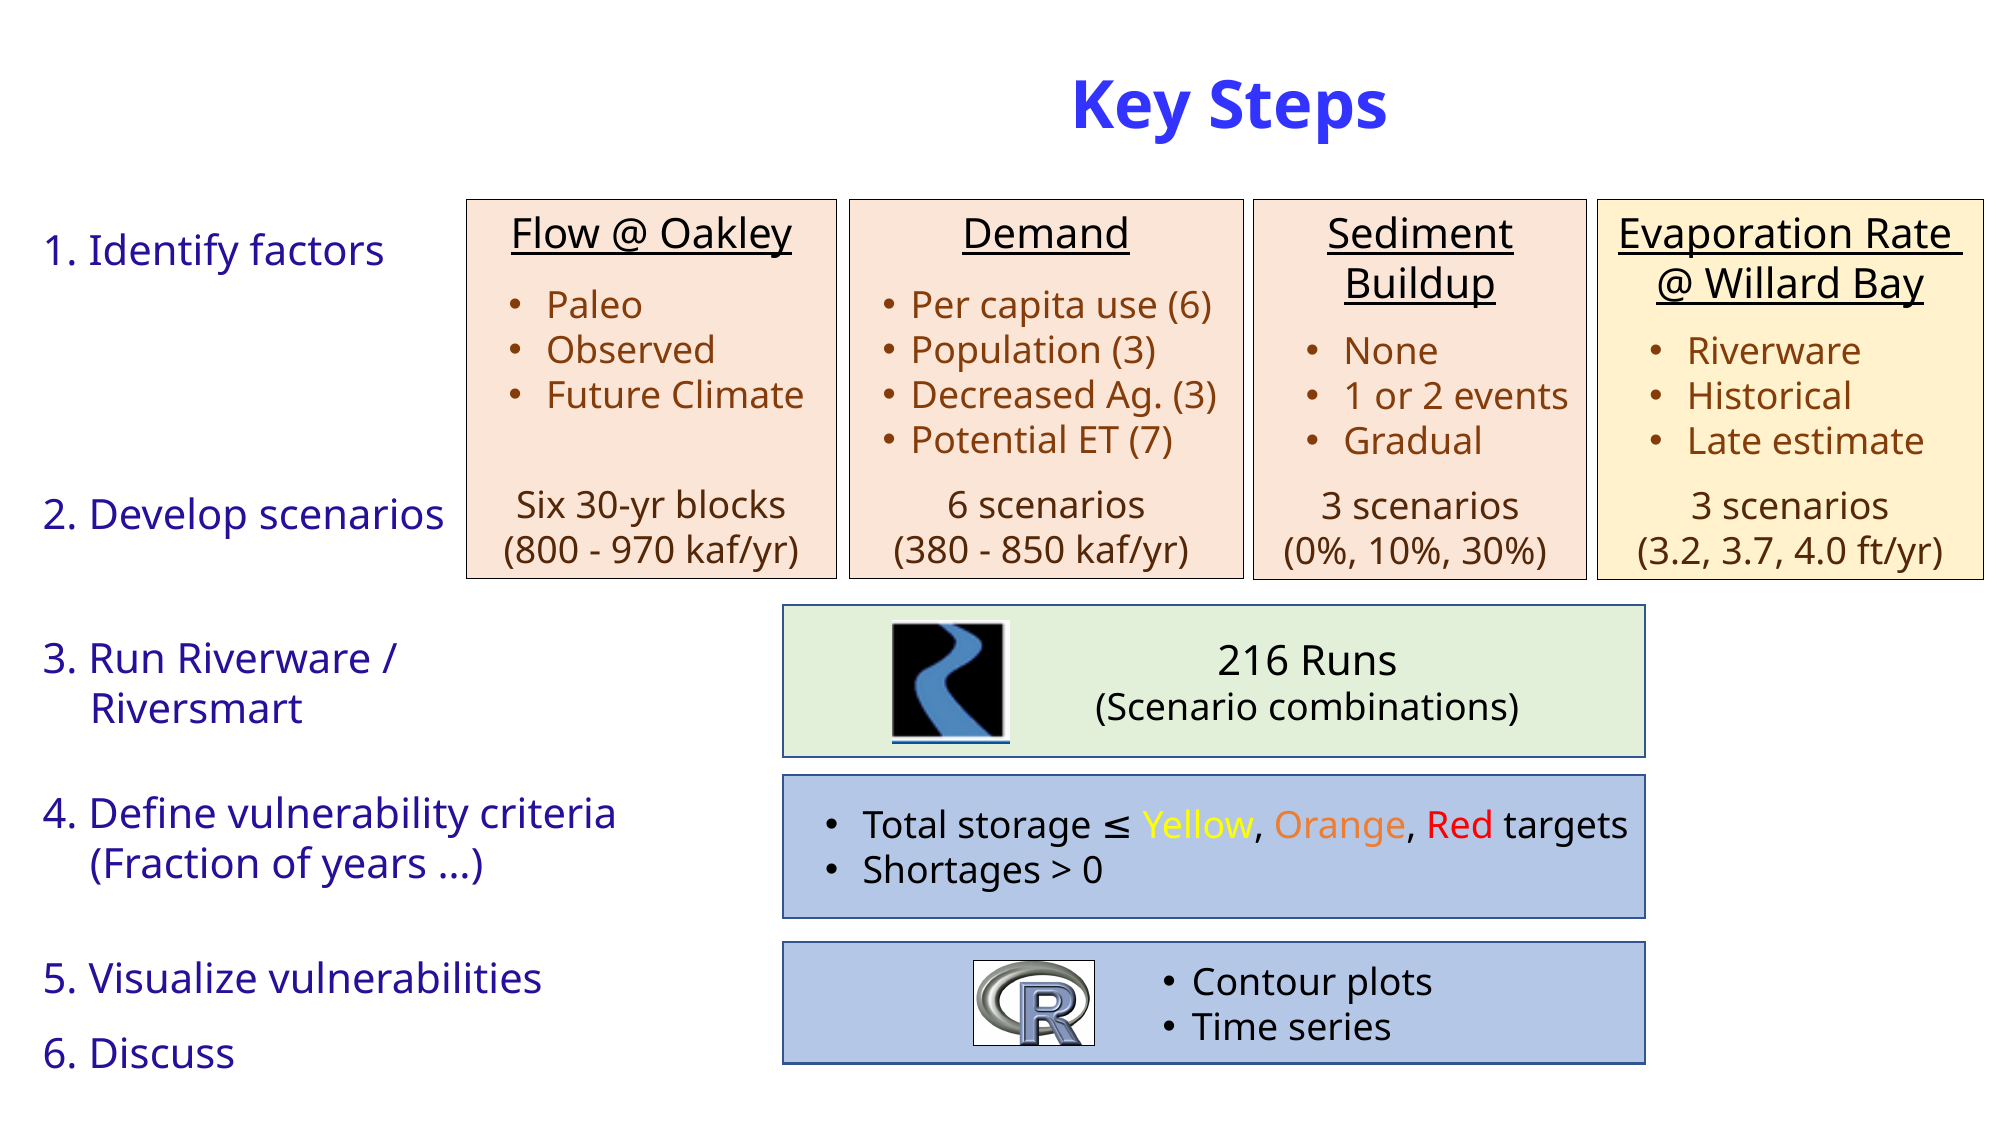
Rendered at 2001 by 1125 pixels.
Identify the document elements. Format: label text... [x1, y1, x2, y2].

text_box 2. Develop scenarios [27, 480, 466, 546]
text_box Demand Per capita use (6) Population (3) Decreased Ag. (3) Potential ET (7) 6 scenarios (380 - 850 kaf/yr) [849, 199, 1244, 579]
picture [892, 620, 1010, 744]
text_box Key Steps [476, 54, 1984, 149]
text_box 4. Define vulnerability criteria (Fraction of years …) [27, 779, 728, 895]
text_box Flow @ Oakley Paleo Observed Future Climate Six 30-yr blocks (800 - 970 kaf/yr) [466, 199, 837, 579]
text_box 5. Visualize vulnerabilities 6. Discuss [27, 944, 578, 1084]
text_box 216 Runs (Scenario combinations) [782, 604, 1646, 758]
text_box 1. Identify factors [27, 216, 466, 282]
text_box Evaporation Rate @ Willard Bay Riverware Historical Late estimate 3 scenarios (3.2, 3.7, 4.0 ft/yr) [1597, 199, 1984, 580]
text_box 3. Run Riverware / Riversmart [27, 624, 530, 739]
text_box Total storage ≤ Yellow, Orange, Red targets Shortages > 0 [782, 774, 1646, 919]
text_box Sediment Buildup None 1 or 2 events Gradual 3 scenarios (0%, 10%, 30%) [1253, 199, 1587, 580]
picture [973, 960, 1095, 1046]
text_box Contour plots Time series [782, 941, 1646, 1065]
